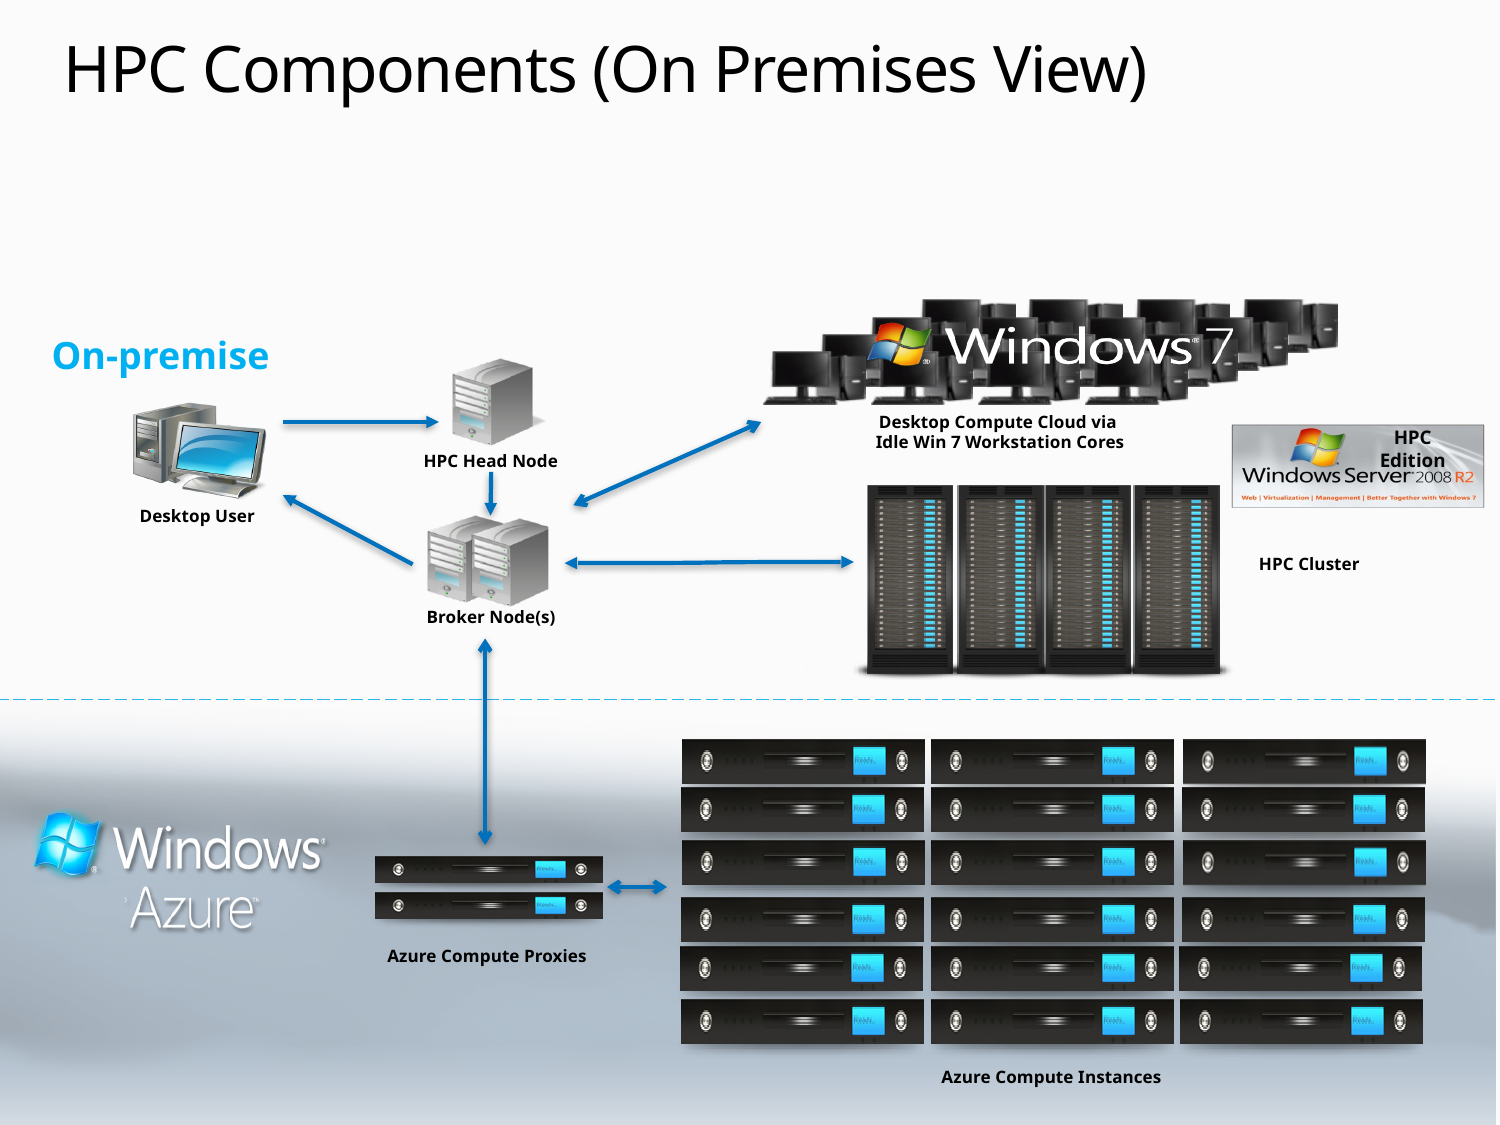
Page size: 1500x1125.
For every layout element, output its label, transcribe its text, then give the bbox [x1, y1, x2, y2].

picture [867, 322, 1234, 366]
text_box Broker Node(s) [417, 603, 565, 631]
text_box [803, 515, 1235, 685]
text_box HPC Head Node [417, 447, 565, 475]
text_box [0, 638, 1496, 1125]
text_box Desktop User [109, 501, 277, 530]
title HPC Components (On Premises View) [63, 37, 1436, 108]
picture [449, 355, 573, 449]
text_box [282, 494, 413, 565]
picture [123, 394, 272, 506]
text_box HPC Cluster [1240, 549, 1386, 578]
picture [424, 512, 549, 610]
text_box On-premise [40, 326, 281, 383]
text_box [25, 798, 326, 945]
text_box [573, 299, 1338, 506]
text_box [1230, 418, 1485, 509]
